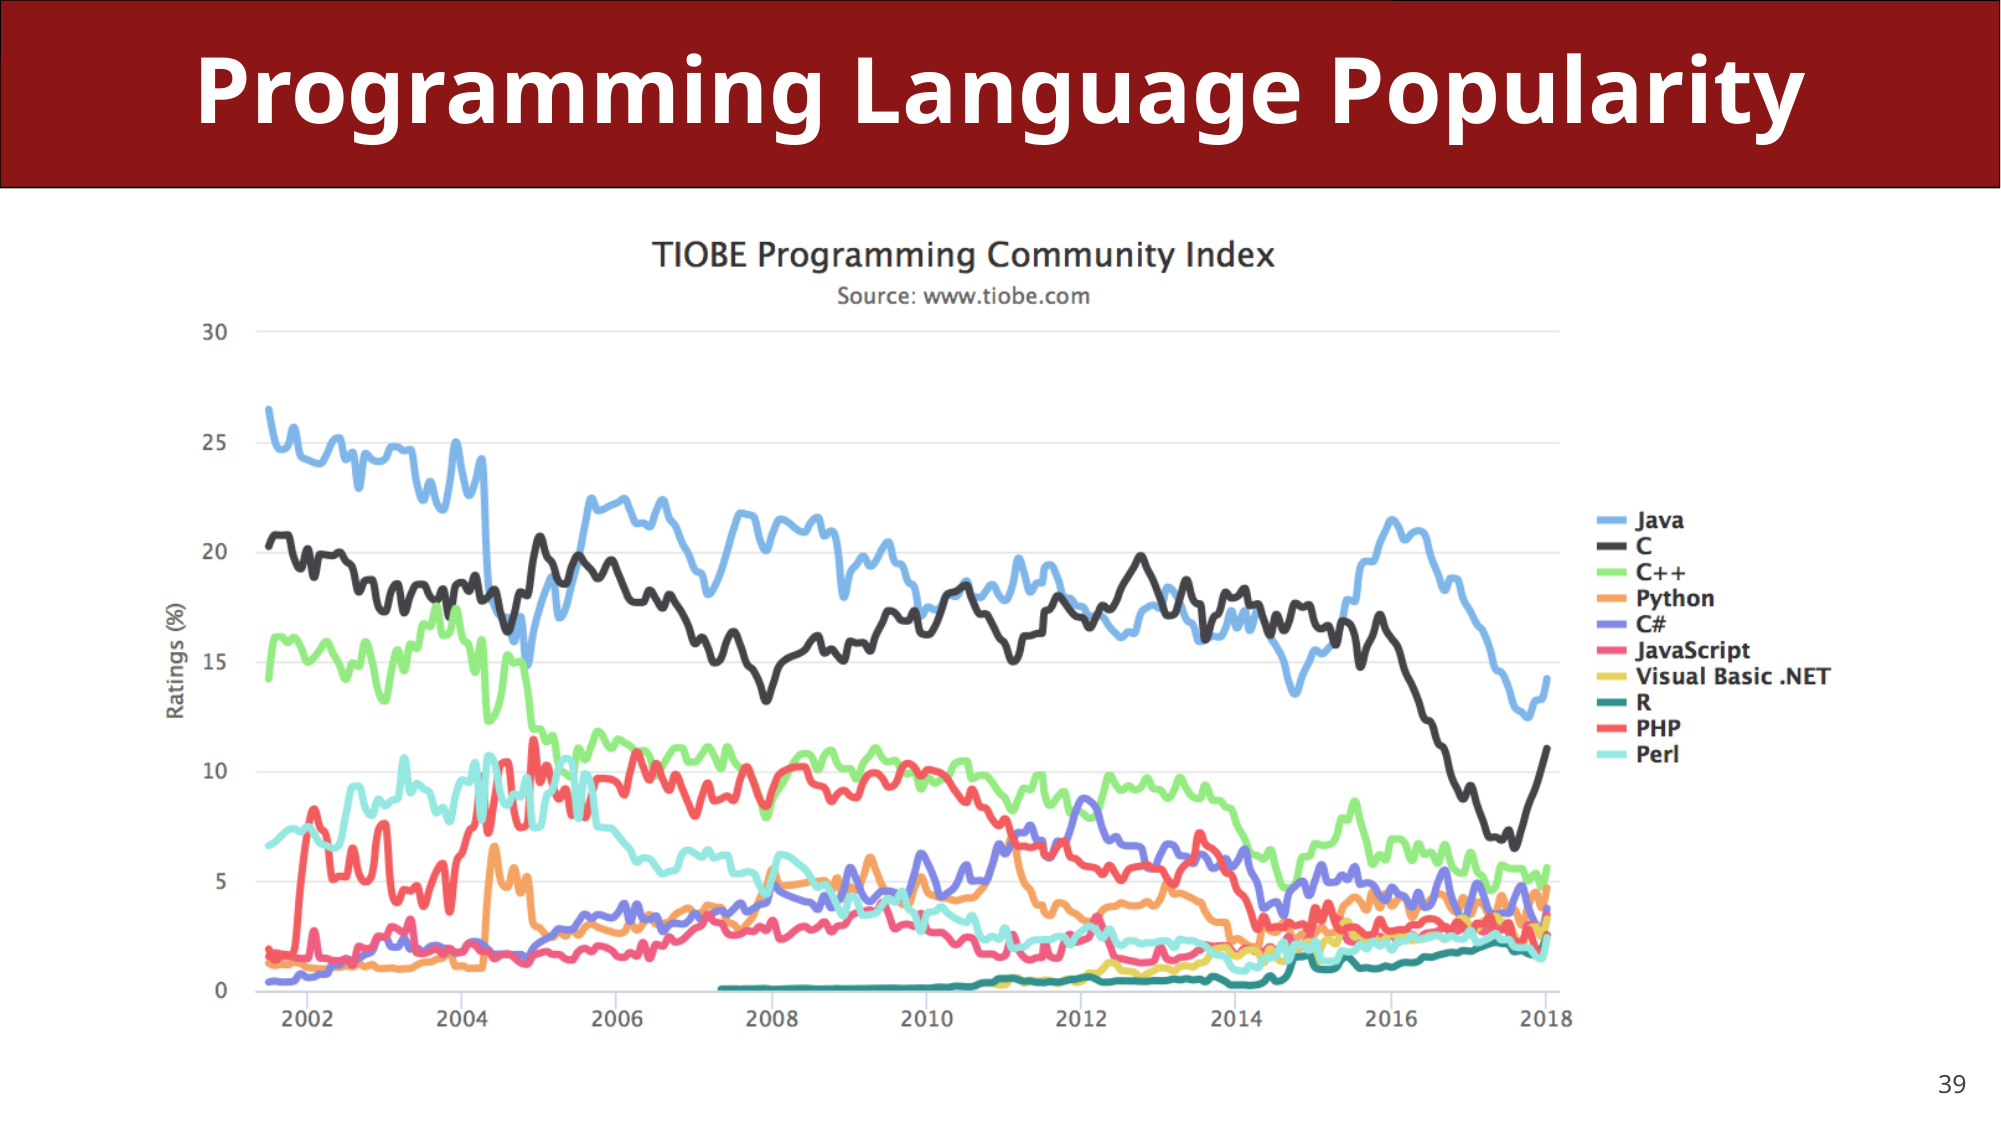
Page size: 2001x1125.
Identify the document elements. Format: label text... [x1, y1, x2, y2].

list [155, 237, 1845, 1039]
title Programming Language Popularity [75, 0, 1925, 188]
